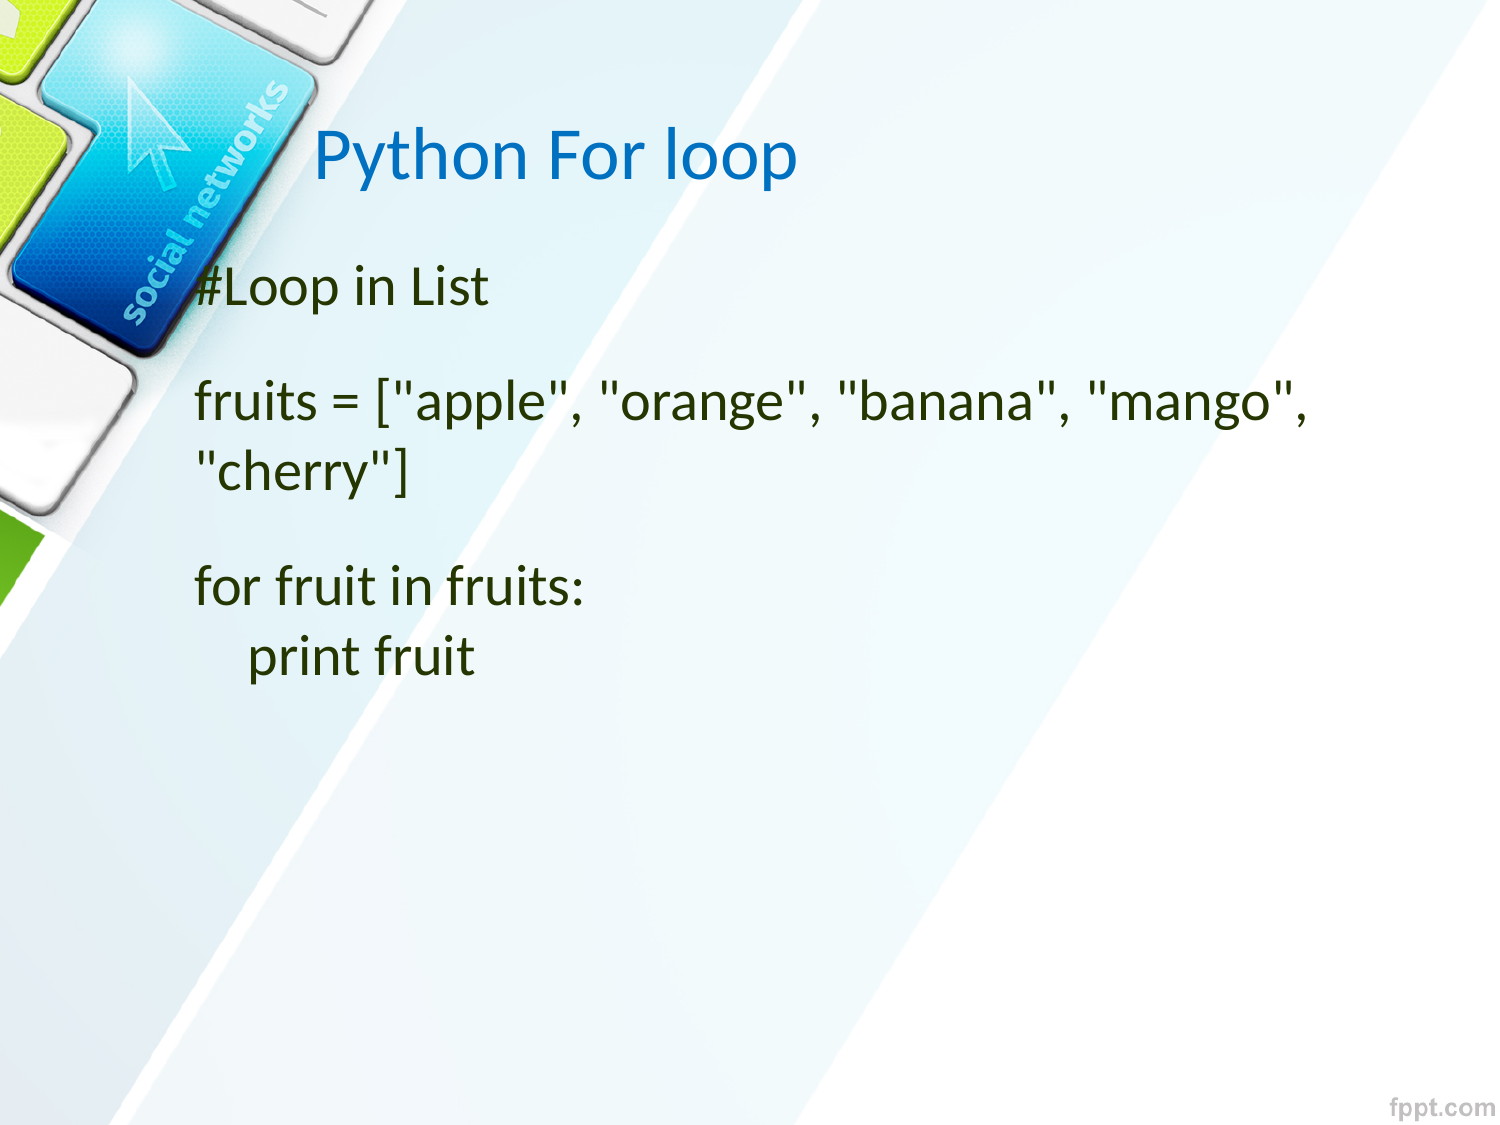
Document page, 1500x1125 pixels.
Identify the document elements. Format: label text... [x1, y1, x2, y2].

text_box #Loop in List fruits = ["apple", "orange", "banana", "mango", "cherry"] for fruit in fruits: print fruit [180, 239, 1470, 1065]
text_box Python For loop [299, 86, 1427, 212]
picture [0, 0, 1500, 1125]
